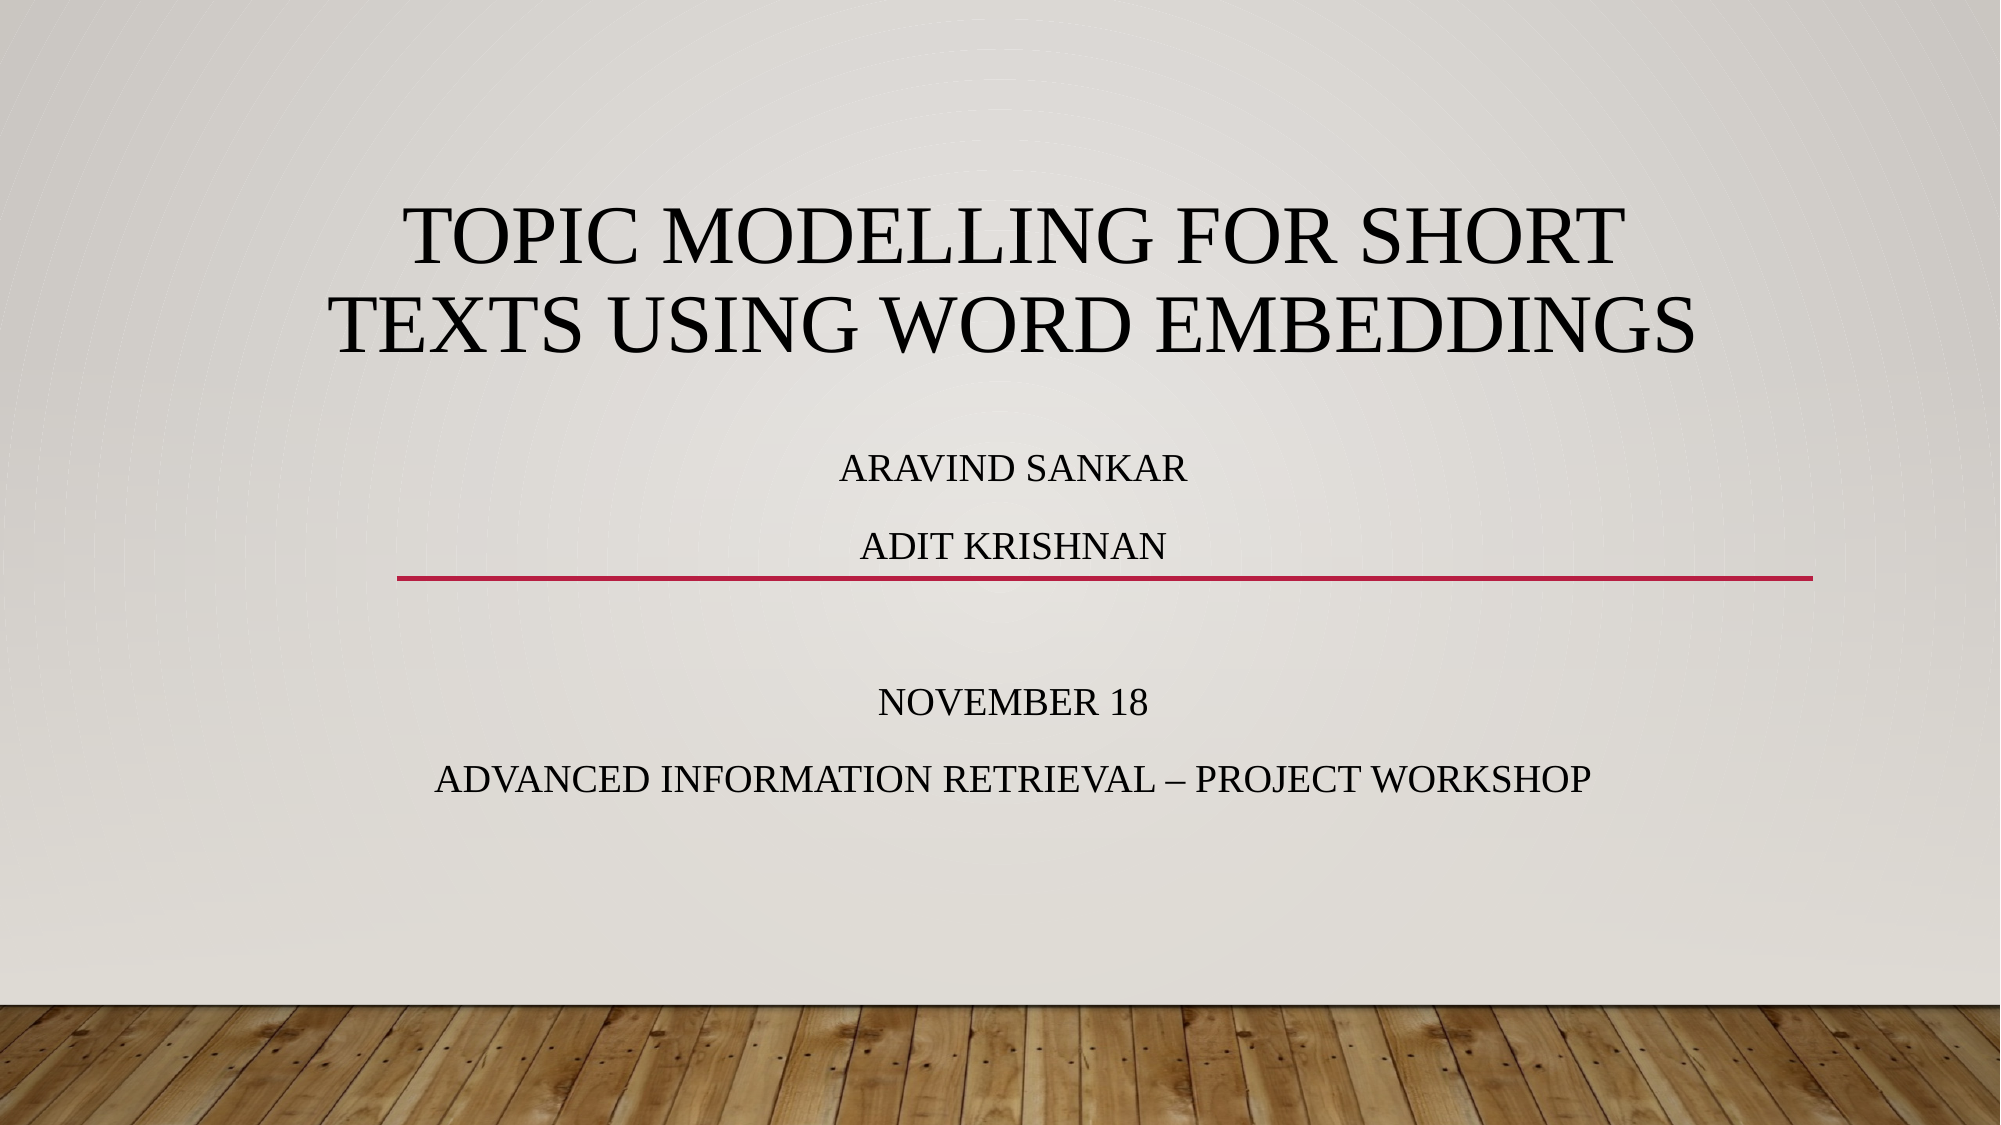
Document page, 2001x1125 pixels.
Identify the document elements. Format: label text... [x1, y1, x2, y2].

picture [0, 1005, 2000, 1125]
title Topic modelling for short texts using word embeddings [304, 24, 1722, 371]
subtitle Aravind sankar Adit krishnan November 18 Advanced Information Retrieval – Project Workshop [304, 417, 1722, 755]
